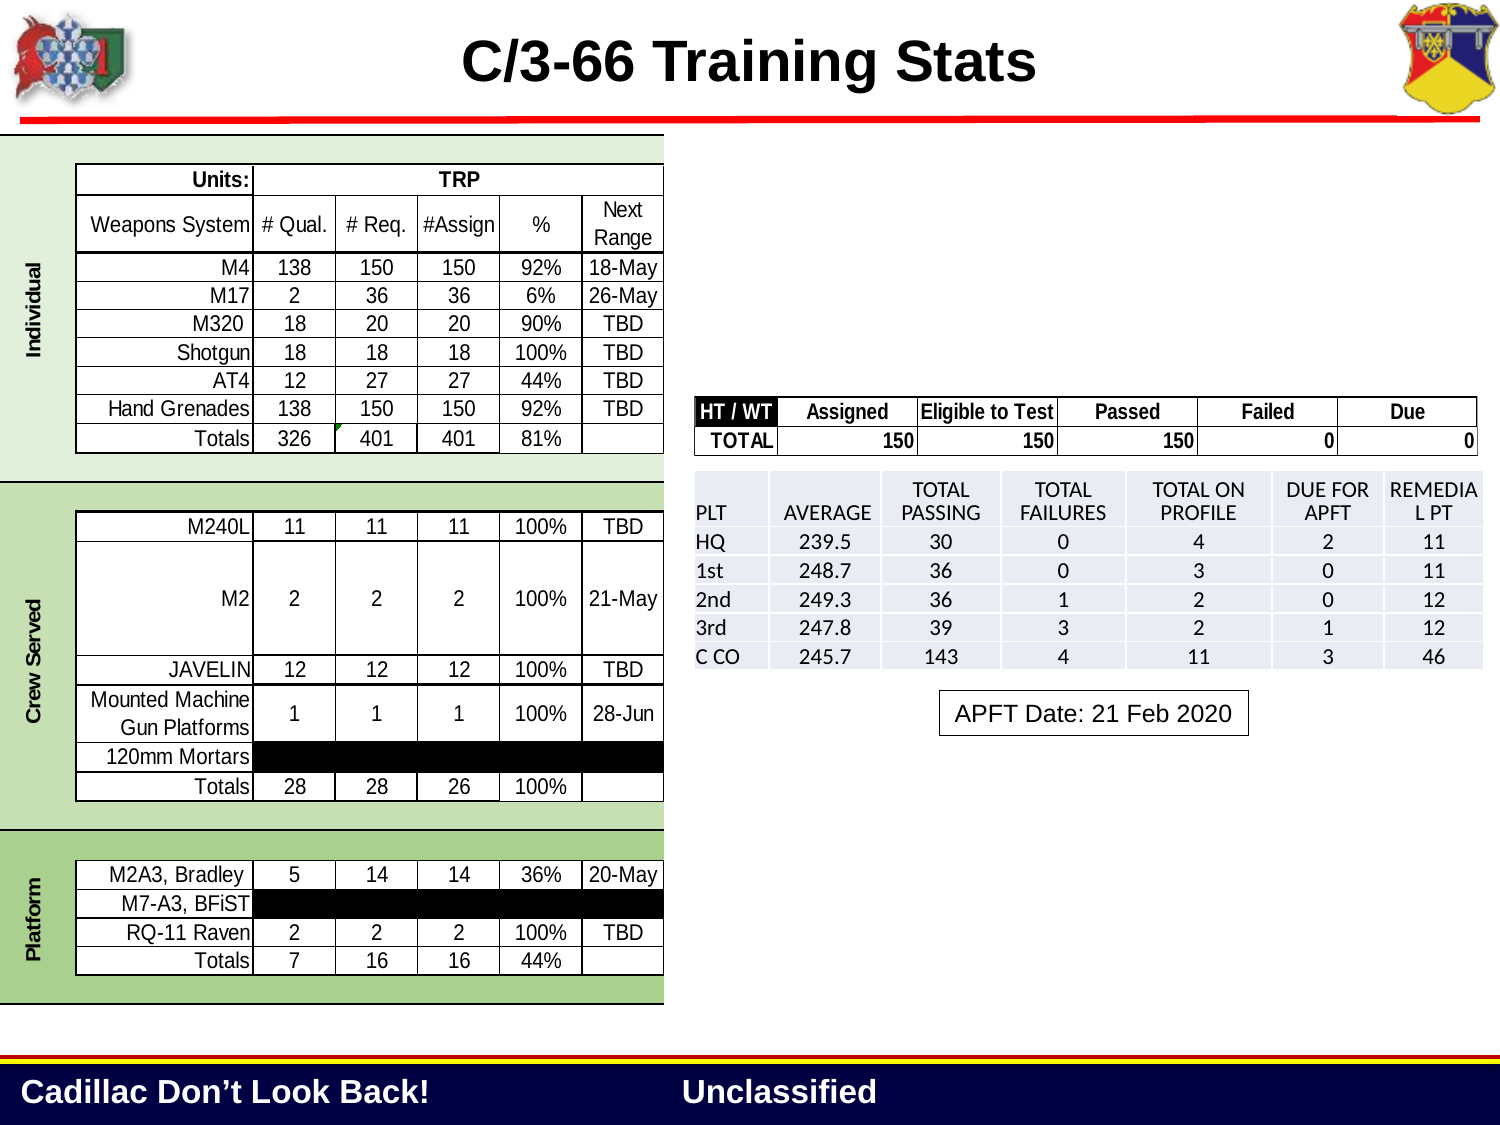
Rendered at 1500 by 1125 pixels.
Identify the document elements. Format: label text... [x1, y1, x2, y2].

table_cell 36 [882, 585, 1000, 612]
table_cell 1 [1002, 585, 1125, 612]
table_cell 2 [1273, 527, 1383, 554]
table_cell 36 [882, 556, 1000, 583]
table_cell 4 [1002, 642, 1125, 669]
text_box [694, 396, 1479, 457]
table_cell 239.5 [770, 527, 880, 554]
table_cell 0 [1273, 585, 1383, 612]
text_box APFT Date: 21 Feb 2020 [939, 690, 1249, 736]
table_cell 1st [695, 556, 768, 583]
table_cell HQ [695, 527, 768, 554]
table_cell 1 [1273, 614, 1383, 641]
table_cell 2 [1127, 585, 1271, 612]
table_cell 2nd [695, 585, 768, 612]
table_header REMEDIAL PT [1385, 471, 1483, 526]
table_cell 2 [1127, 614, 1271, 641]
table_header TOTAL PASSING [882, 471, 1000, 526]
table_cell 11 [1127, 642, 1271, 669]
table_cell 46 [1385, 642, 1483, 669]
table_header DUE FOR APFT [1273, 471, 1383, 526]
table_cell 247.8 [770, 614, 880, 641]
table_cell 12 [1385, 614, 1483, 641]
table_cell 3 [1127, 556, 1271, 583]
table_cell 248.7 [770, 556, 880, 583]
table_header TOTAL FAILURES [1002, 471, 1125, 526]
table_cell C CO [695, 642, 768, 669]
table_cell 0 [1002, 556, 1125, 583]
table_cell 4 [1127, 527, 1271, 554]
table_cell 0 [1273, 556, 1383, 583]
table_cell 3 [1002, 614, 1125, 641]
table_cell 11 [1385, 527, 1483, 554]
table_cell 3rd [695, 614, 768, 641]
table_cell 143 [882, 642, 1000, 669]
table_cell 249.3 [770, 585, 880, 612]
table_cell 11 [1385, 556, 1483, 583]
table_cell 3 [1273, 642, 1383, 669]
table_cell 39 [882, 614, 1000, 641]
table_cell 30 [882, 527, 1000, 554]
table_header TOTAL ON PROFILE [1127, 471, 1271, 526]
table_header PLT [695, 471, 768, 526]
table_cell 12 [1385, 585, 1483, 612]
table_header AVERAGE [770, 471, 880, 526]
title C/3-66 Training Stats [0, 0, 1500, 118]
table_cell 0 [1002, 527, 1125, 554]
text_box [0, 134, 666, 1006]
table_cell 245.7 [770, 642, 880, 669]
